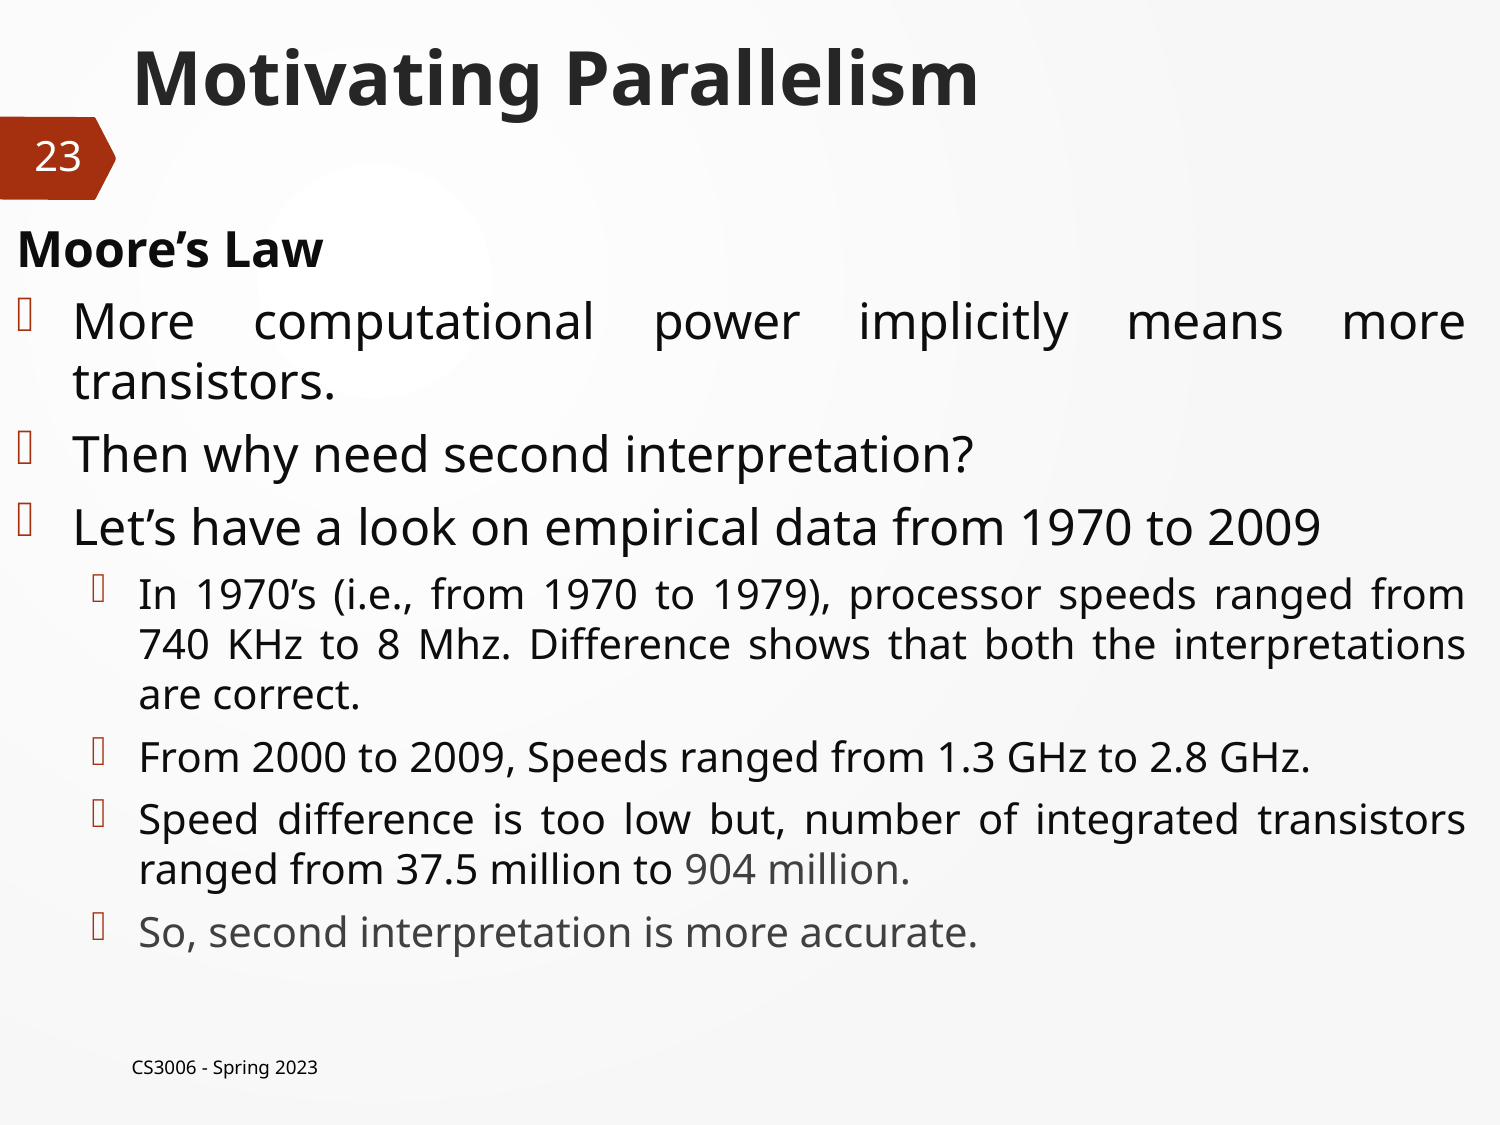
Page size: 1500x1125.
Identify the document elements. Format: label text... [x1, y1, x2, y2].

title Motivating Parallelism [116, 23, 1483, 158]
slide_number 23 [1, 128, 98, 189]
footer CS3006 - Spring 2023 [116, 1037, 1139, 1098]
list Moore’s Law More computational power implicitly means more transistors. Then why need second interpretation? Let’s have a look on empirical data from 1970 to 2009 In 1970’s (i.e., from 1970 to 1979), processor speeds ranged from 740 KHz to 8 Mhz. Difference shows that both the interpretations are correct. From 2000 to 2009, Speeds ranged from 1.3 GHz to 2.8 GHz. Speed difference is too low but, number of integrated transistors ranged from 37.5 million to 904 million. So, second interpretation is more accurate. [1, 210, 1483, 1029]
